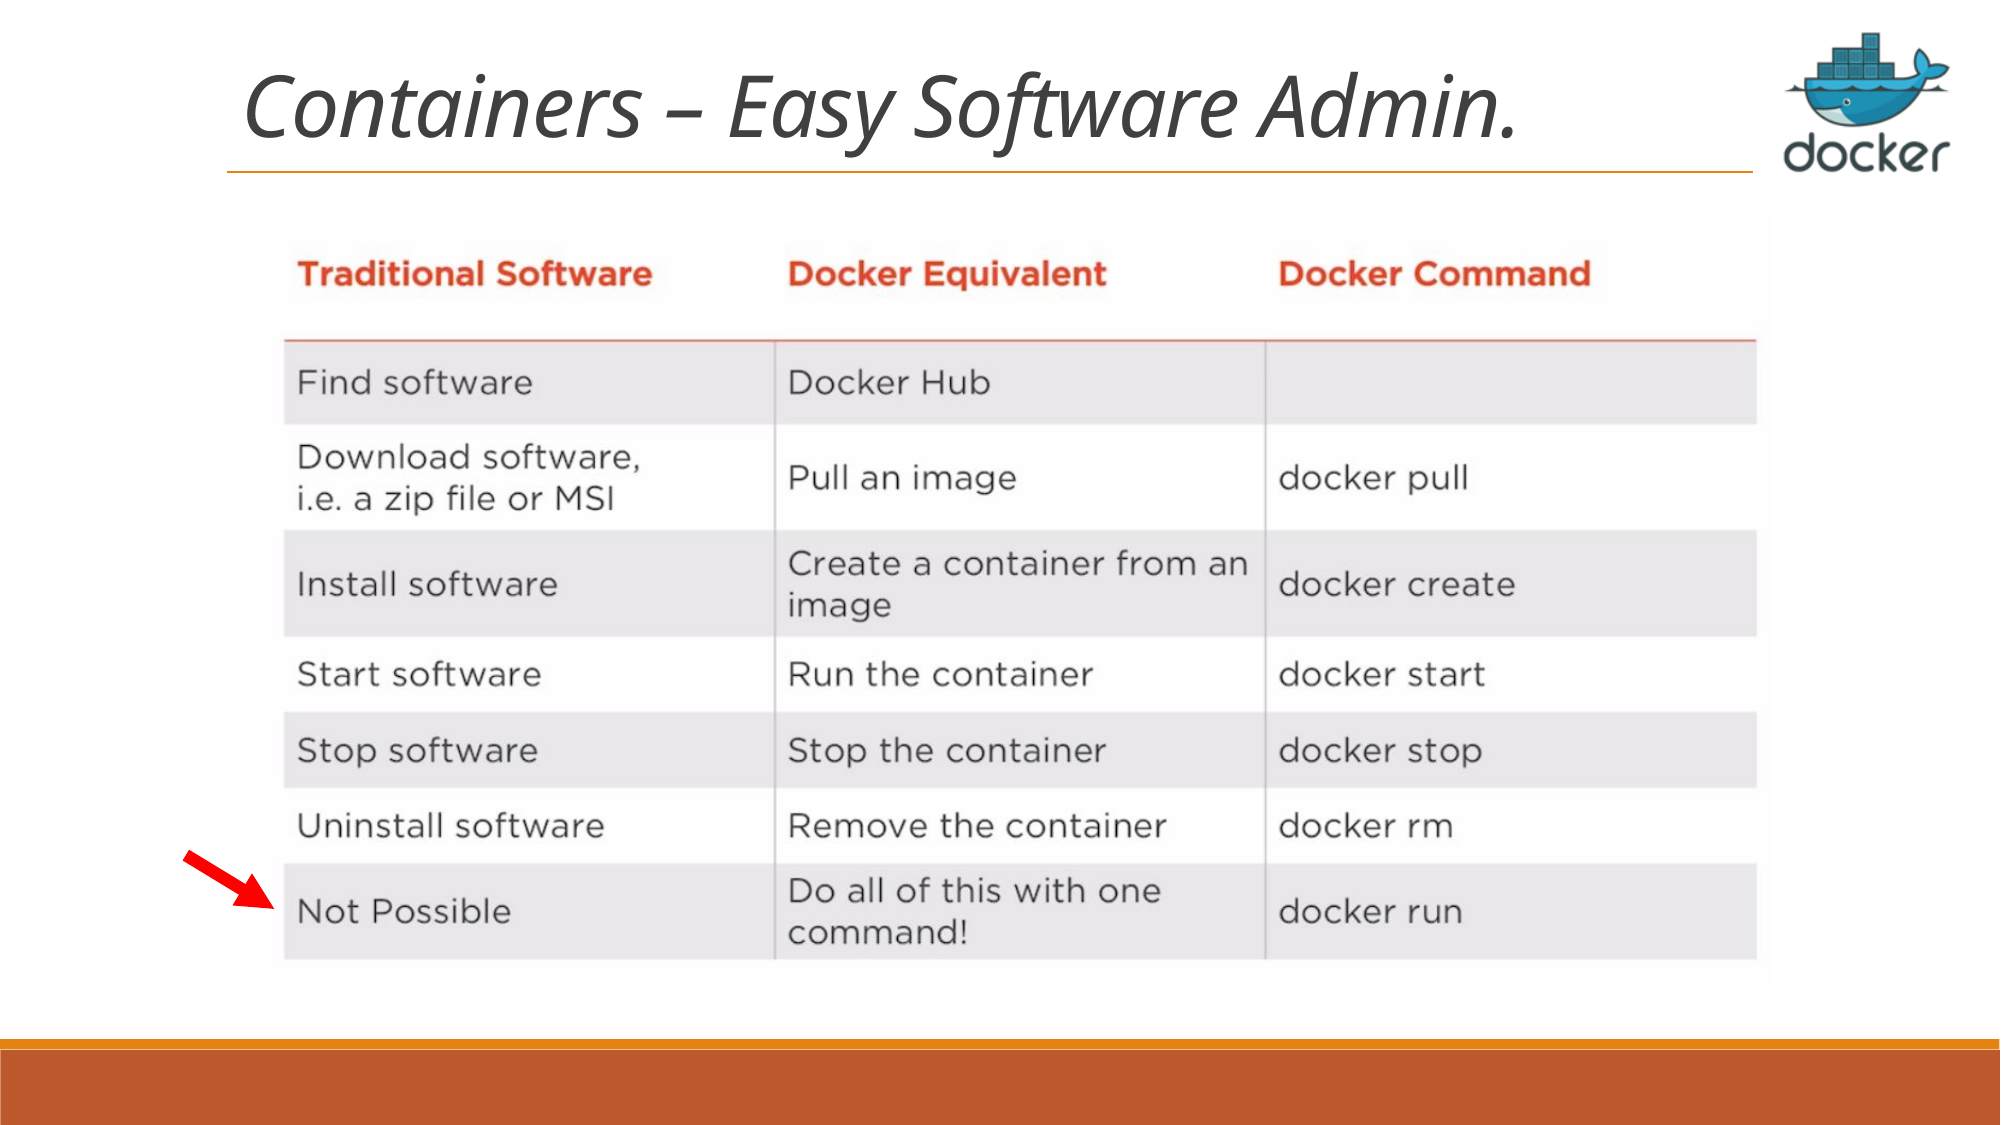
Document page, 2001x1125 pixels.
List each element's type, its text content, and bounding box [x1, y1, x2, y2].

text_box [185, 854, 275, 910]
title Containers – Easy Software Admin. [226, 58, 1604, 163]
picture [241, 213, 1773, 990]
picture [1753, 25, 1973, 185]
